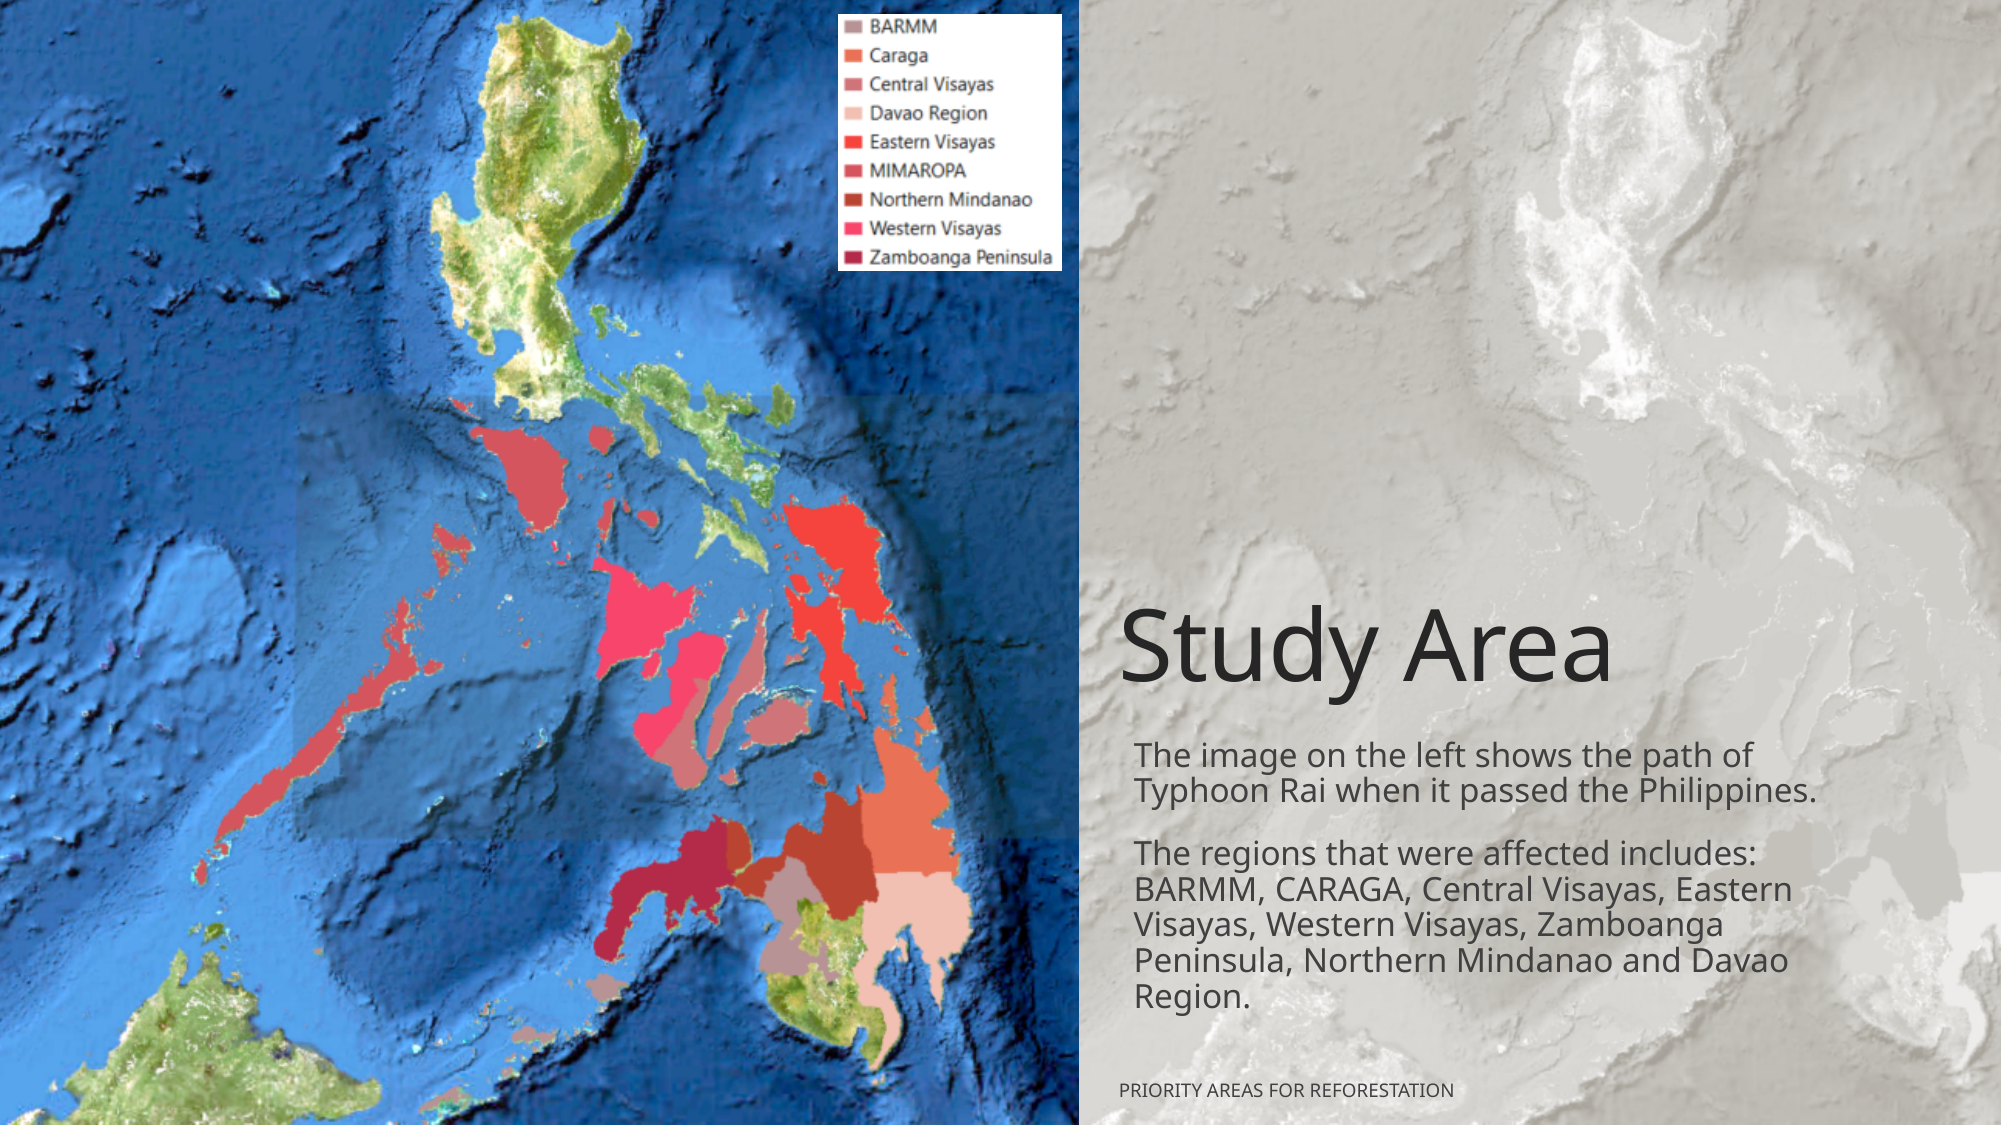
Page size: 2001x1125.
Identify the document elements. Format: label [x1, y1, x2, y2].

picture [1080, 0, 2000, 1125]
text_box [0, 0, 1080, 1125]
